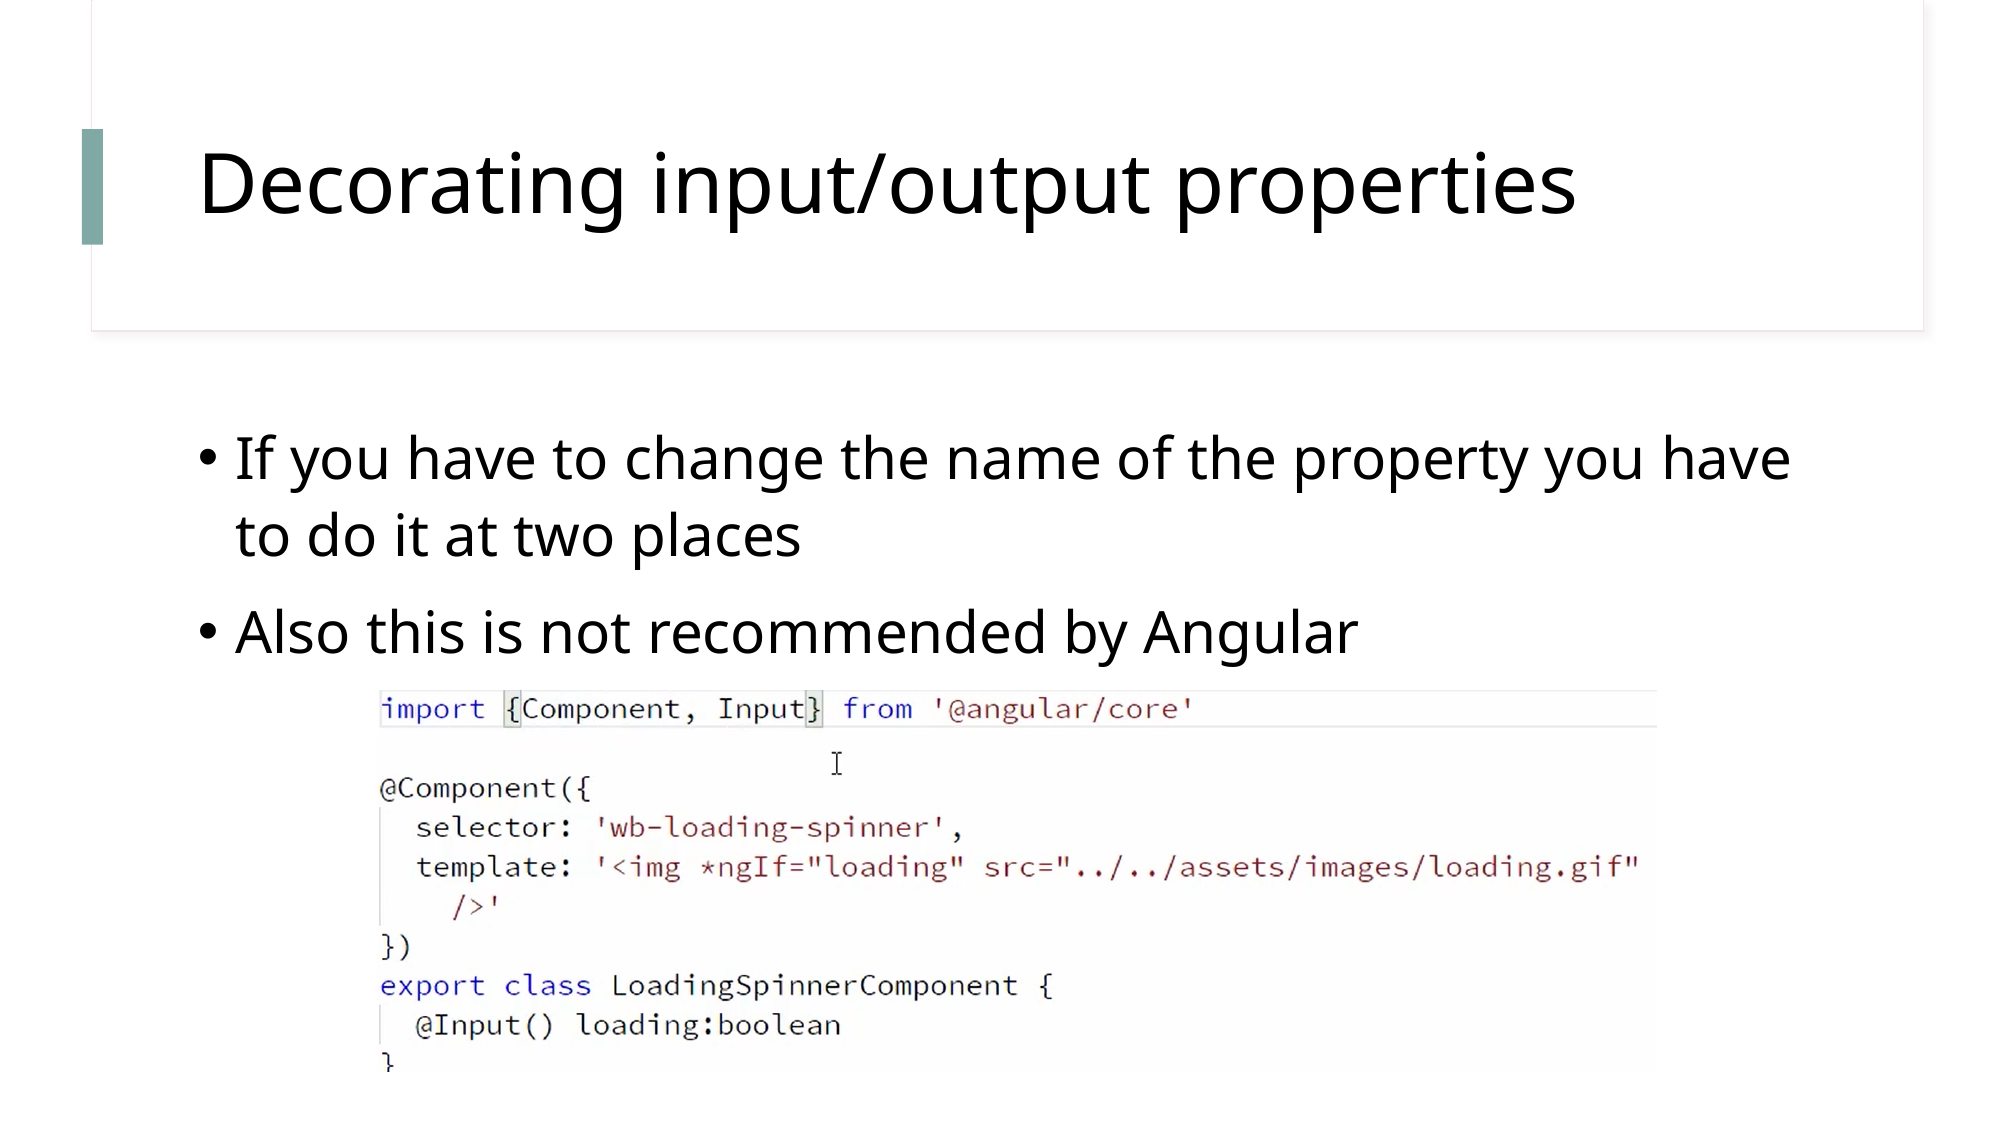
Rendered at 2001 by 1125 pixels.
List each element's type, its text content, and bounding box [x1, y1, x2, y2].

list If you have to change the name of the property you have to do it at two places Also this is not recommended by Angular [183, 406, 1851, 1013]
picture [377, 690, 1657, 1072]
title Decorating input/output properties [183, 90, 1851, 284]
